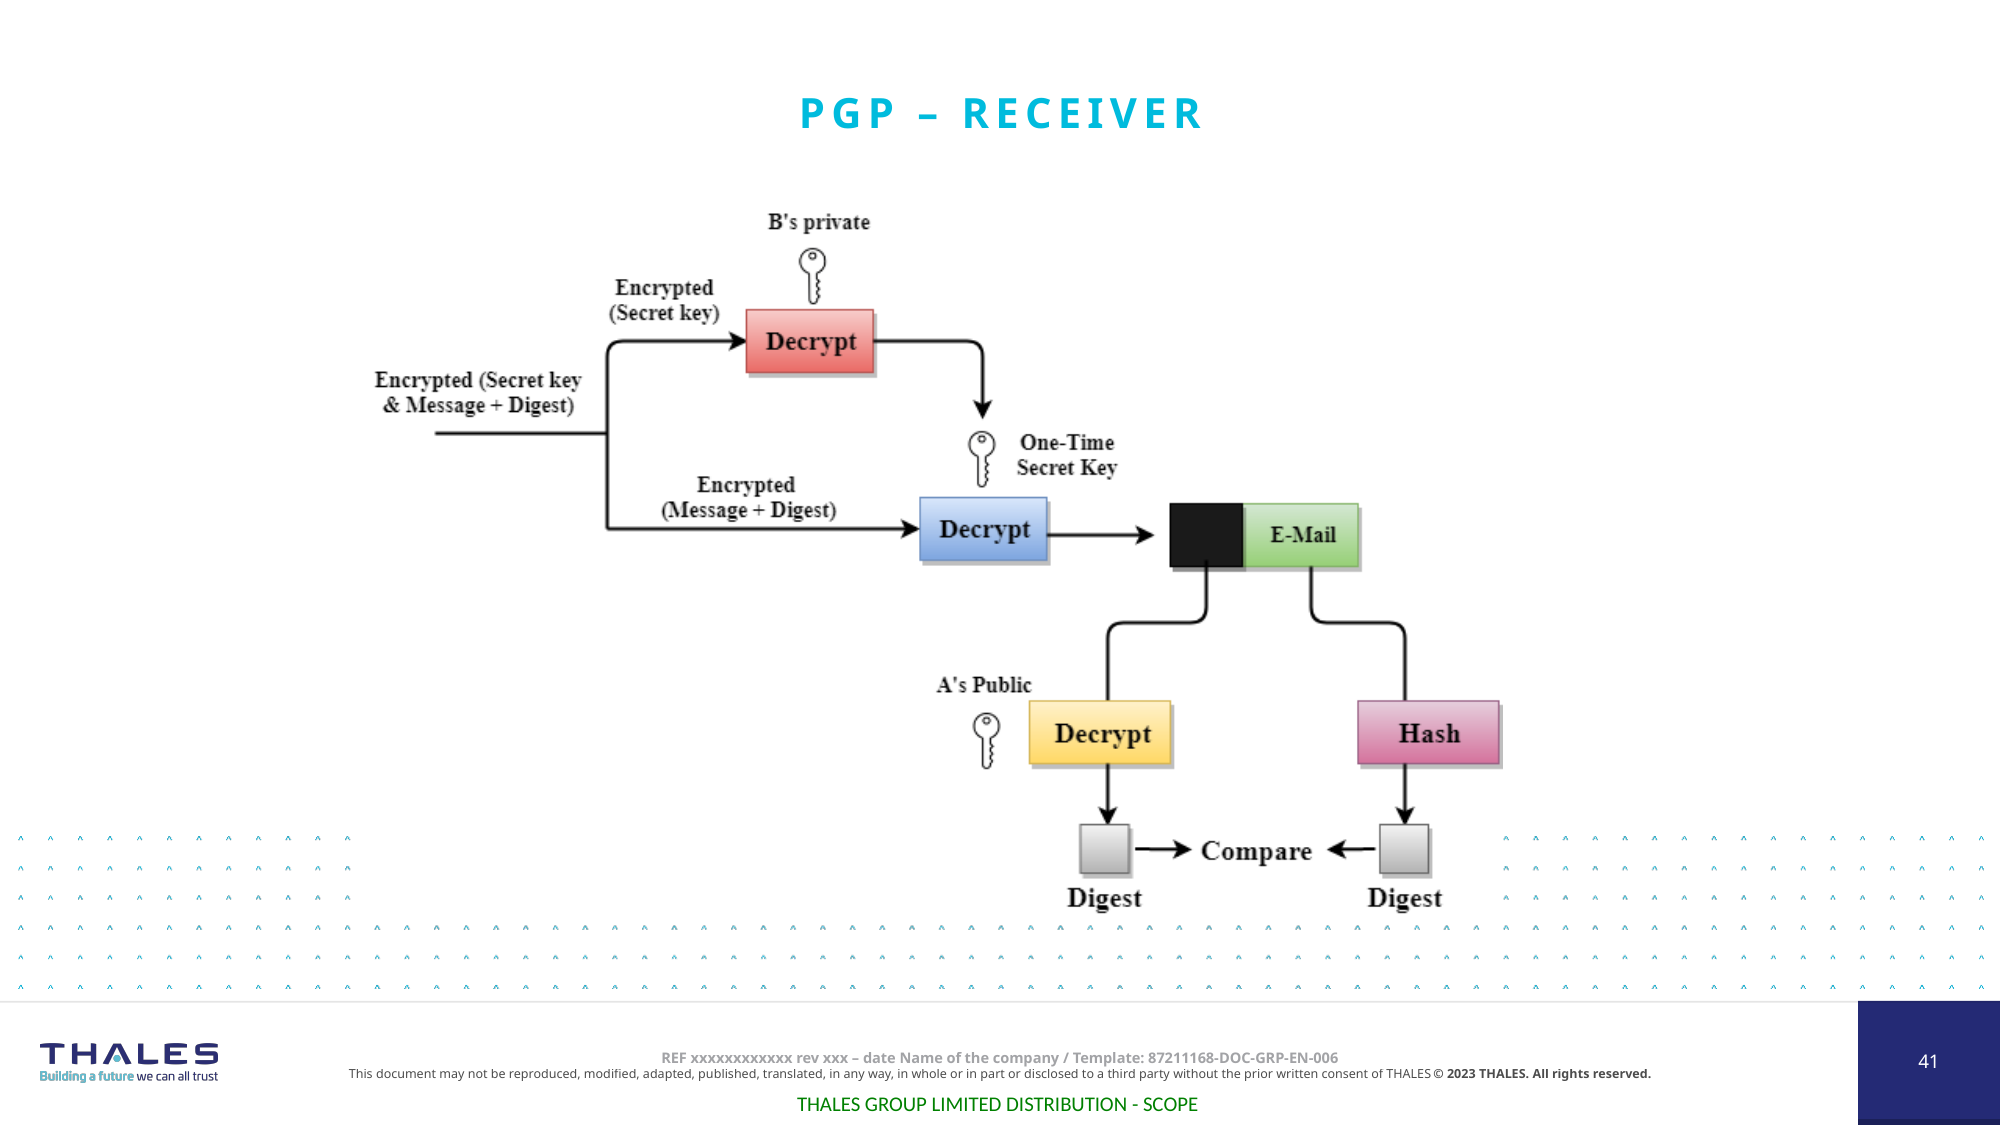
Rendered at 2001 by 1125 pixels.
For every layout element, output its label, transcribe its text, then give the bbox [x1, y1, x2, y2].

title PGP – RECEIVER [291, 86, 1709, 137]
picture [40, 1043, 218, 1083]
picture [0, 206, 2000, 989]
